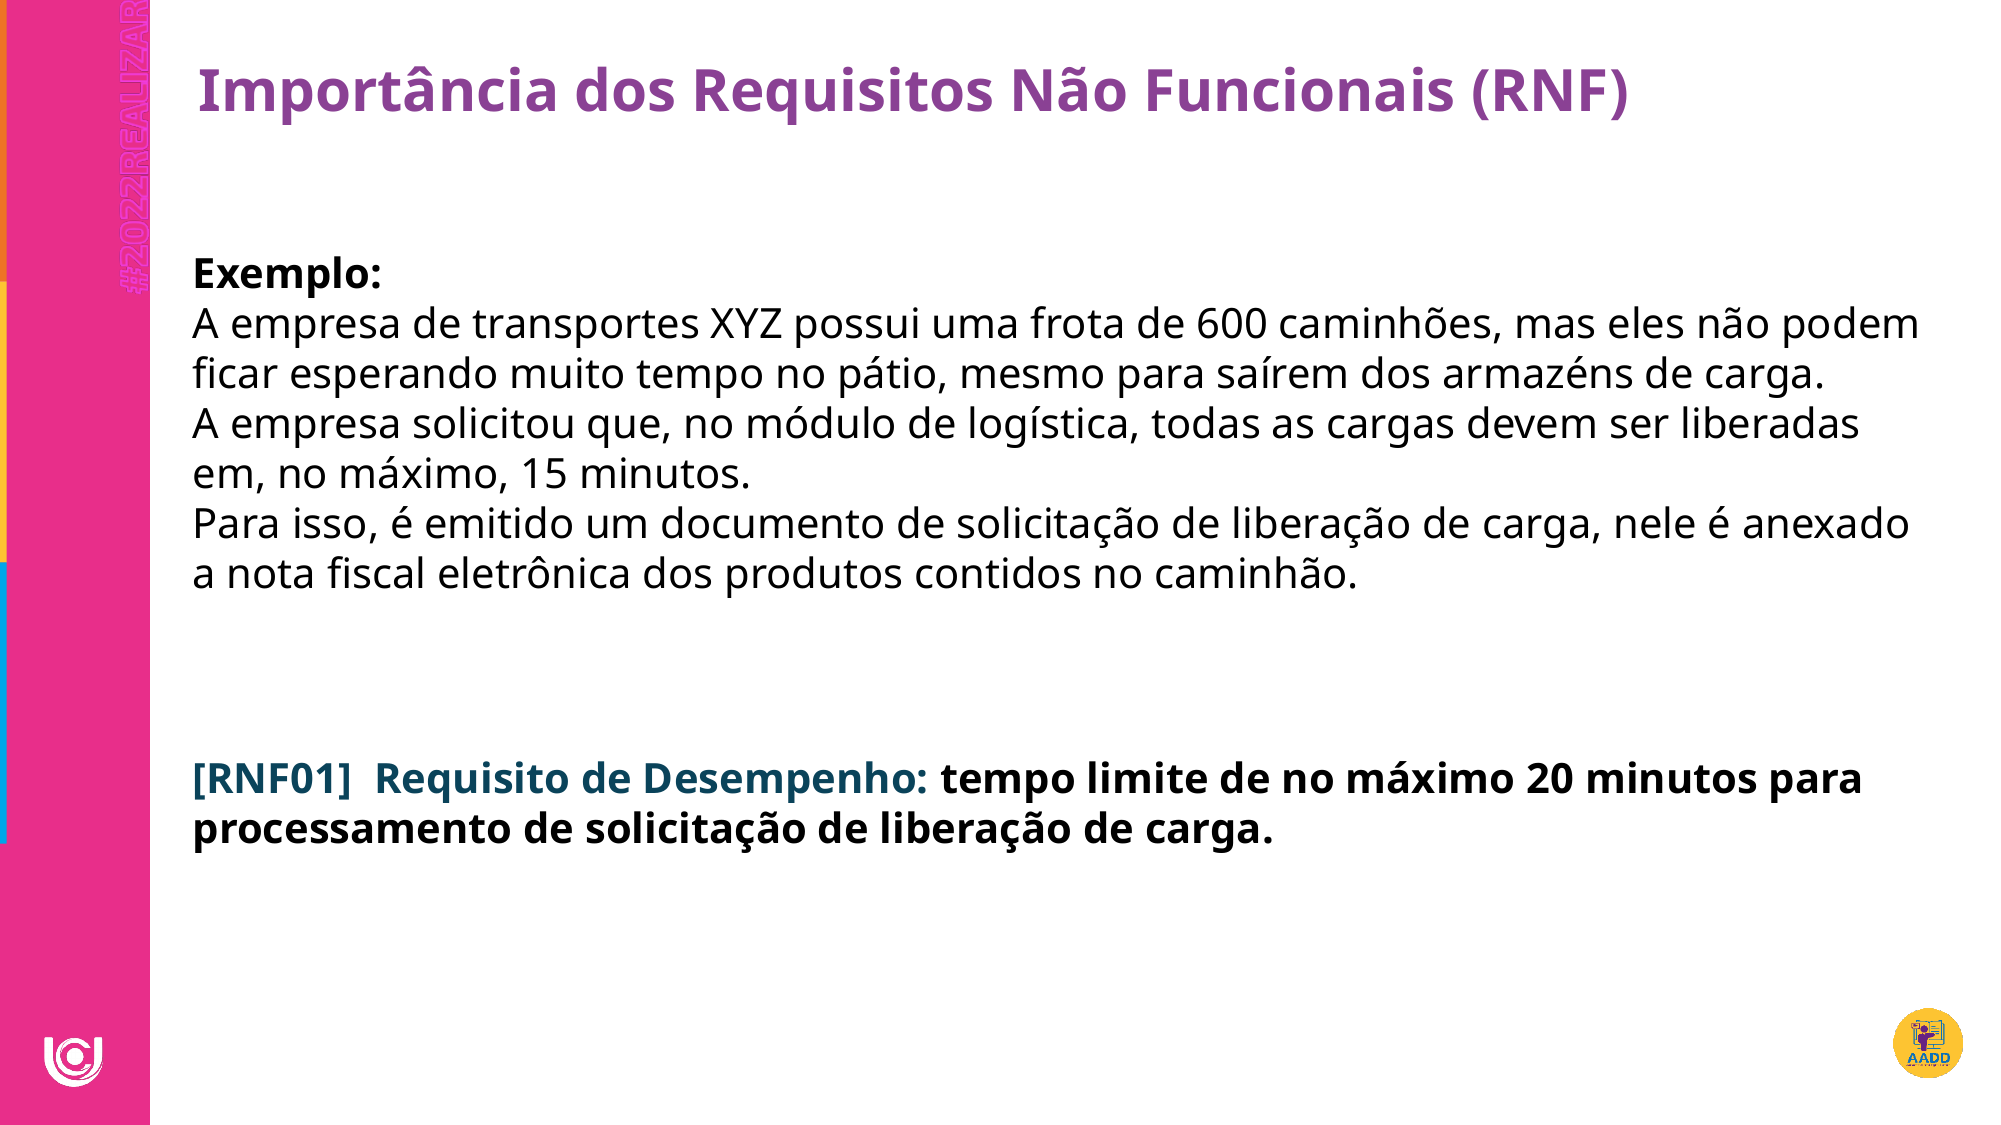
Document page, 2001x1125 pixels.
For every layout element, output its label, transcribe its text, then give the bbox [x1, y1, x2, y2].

text_box Exemplo: A empresa de transportes XYZ possui uma frota de 600 caminhões, mas eles não podem ficar esperando muito tempo no pátio, mesmo para saírem dos armazéns de carga. A empresa solicitou que, no módulo de logística, todas as cargas devem ser liberadas em, no máximo, 15 minutos. Para isso, é emitido um documento de solicitação de liberação de carga, nele é anexado a nota fiscal eletrônica dos produtos contidos no caminhão. [177, 239, 1946, 604]
list Importância dos Requisitos Não Funcionais (RNF) [146, 10, 1864, 126]
picture [44, 1037, 106, 1088]
picture [101, 0, 163, 309]
picture [1893, 1008, 1963, 1078]
text_box [RNF01] Requisito de Desempenho: tempo limite de no máximo 20 minutos para processamento de solicitação de liberação de carga. [177, 744, 1947, 860]
